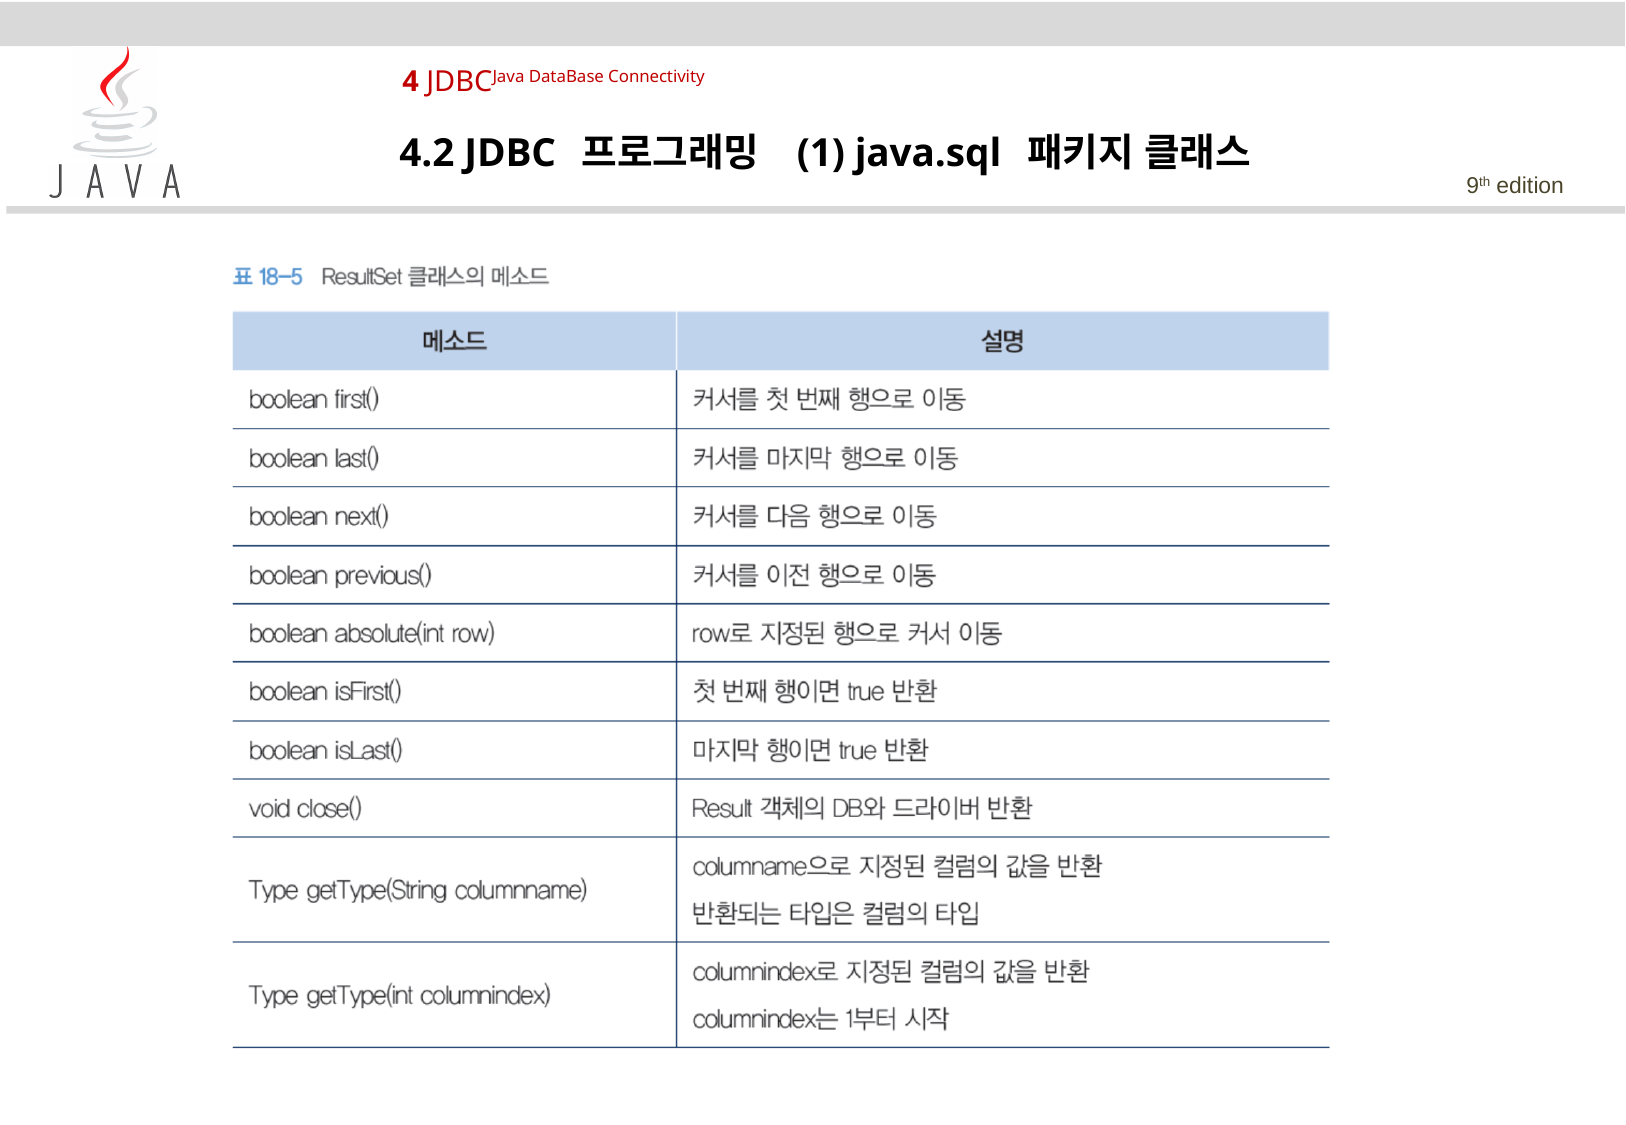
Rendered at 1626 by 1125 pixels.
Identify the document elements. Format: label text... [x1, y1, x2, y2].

picture [73, 46, 157, 158]
list 4.2 JDBC 프로그래밍 (1) java.sql 패키지 클래스 [384, 104, 1598, 208]
picture [224, 257, 1338, 1059]
title 4 JDBCJava DataBase Connectivity [387, 54, 1393, 105]
picture [49, 164, 180, 198]
